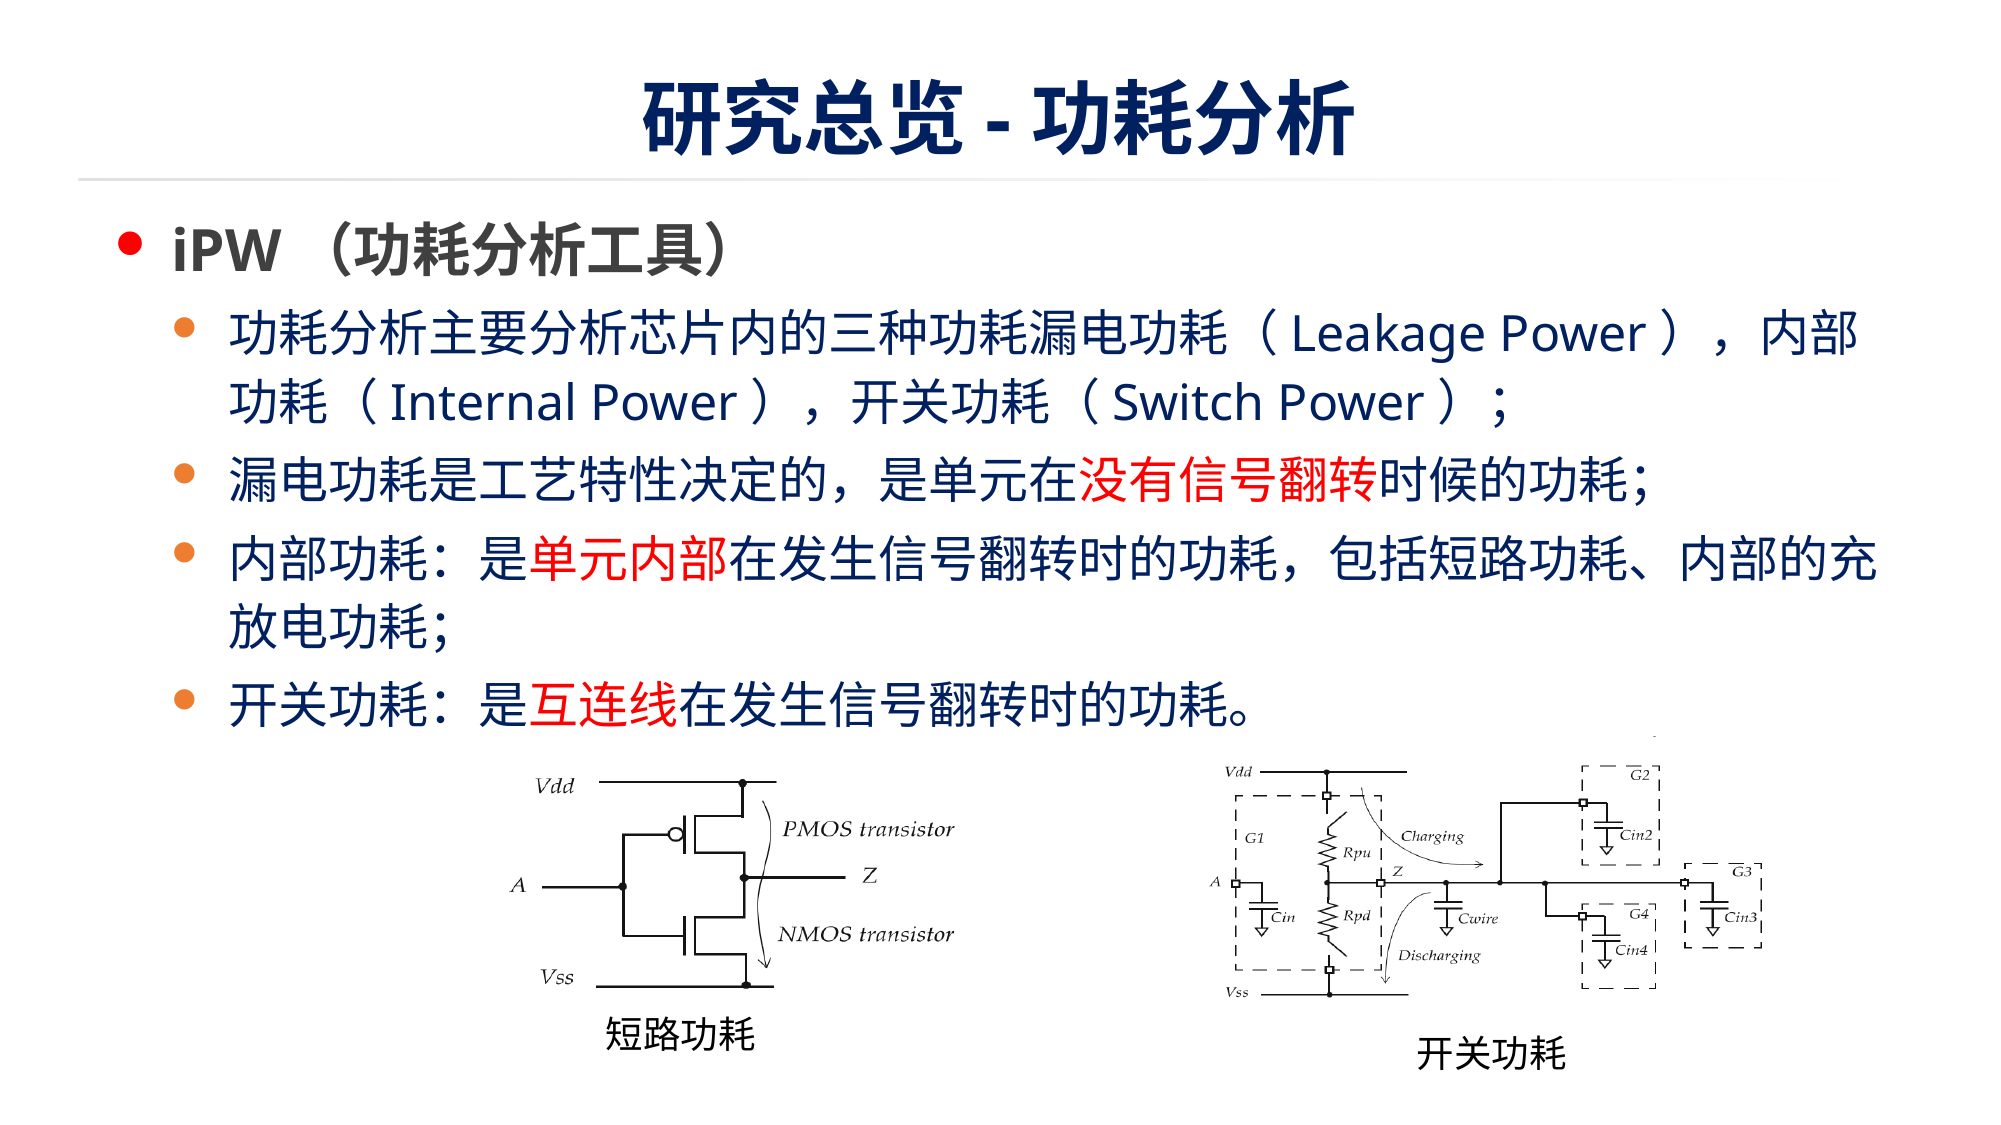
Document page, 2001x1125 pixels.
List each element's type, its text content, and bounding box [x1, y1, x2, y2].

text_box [370, 751, 1027, 1054]
list iPW（功耗分析工具） 功耗分析主要分析芯片内的三种功耗漏电功耗（Leakage Power），内部功耗（Internal Power），开关功耗（Switch Power）； 漏电功耗是工艺特性决定的，是单元在没有信号翻转时候的功耗； 内部功耗：是单元内部在发生信号翻转时的功耗，包括短路功耗、内部的充放电功耗； 开关功耗：是互连线在发生信号翻转时的功耗。 [99, 196, 1900, 1006]
title 研究总览-功耗分析 [99, 20, 1898, 173]
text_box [1192, 735, 1805, 1071]
